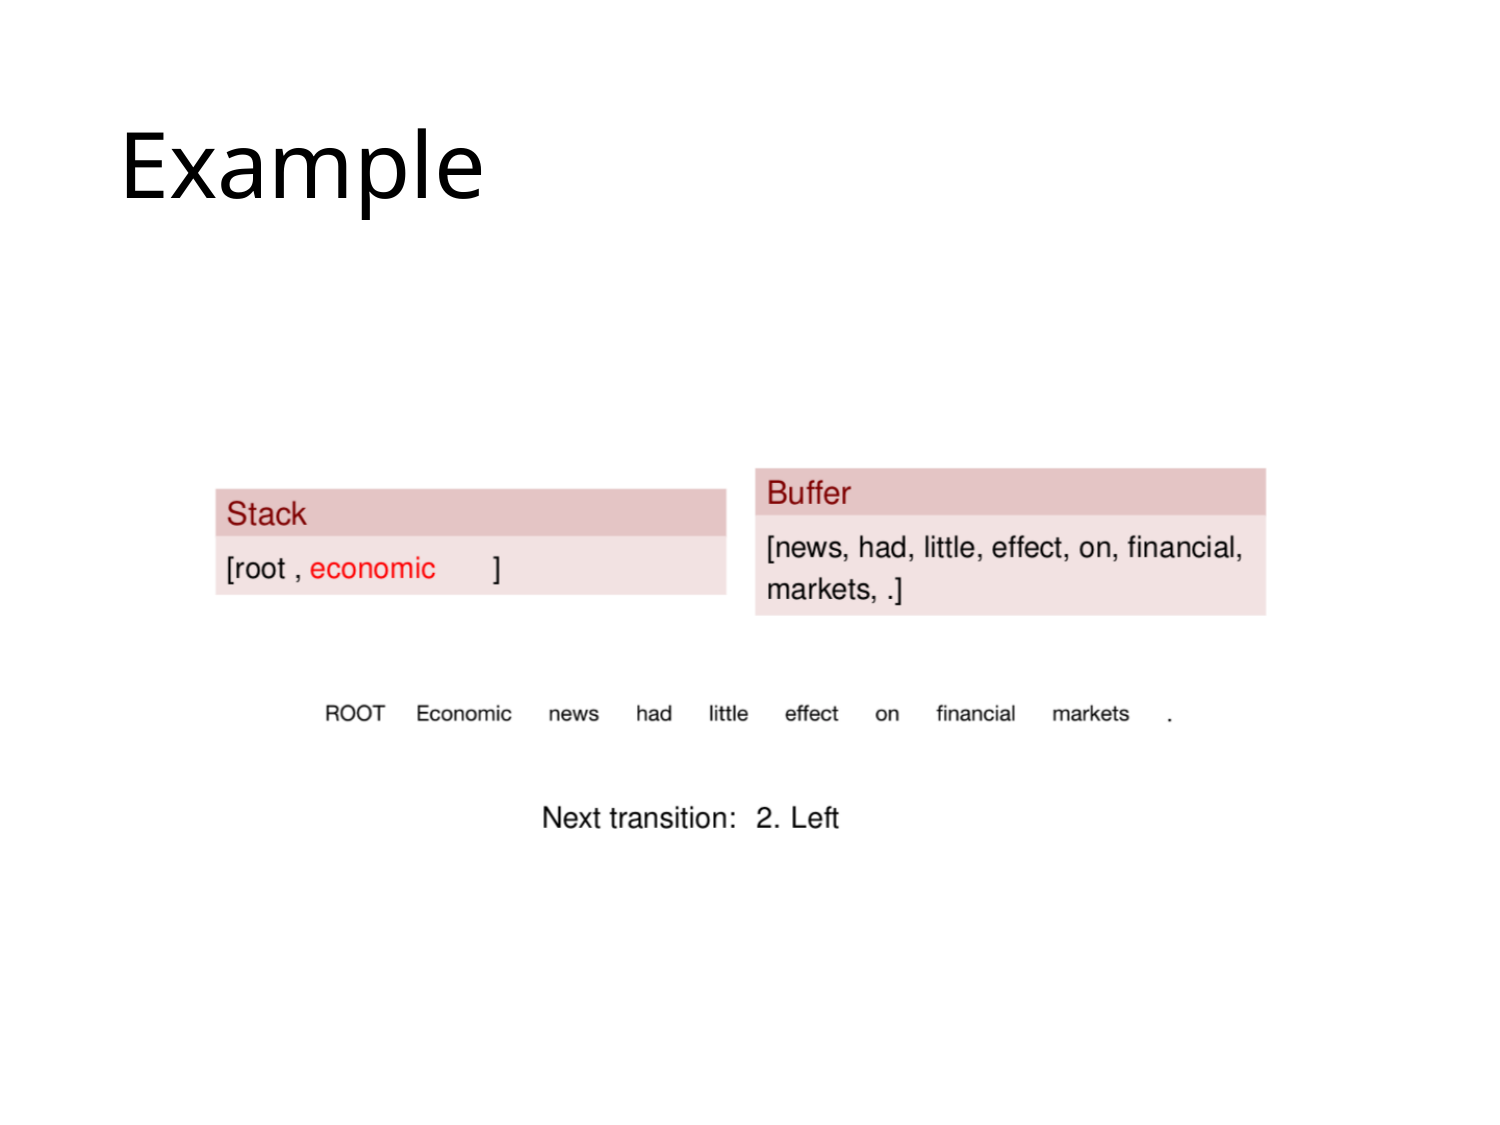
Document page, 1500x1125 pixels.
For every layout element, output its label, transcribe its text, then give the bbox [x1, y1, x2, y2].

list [204, 412, 1296, 901]
title Example [103, 59, 1397, 278]
